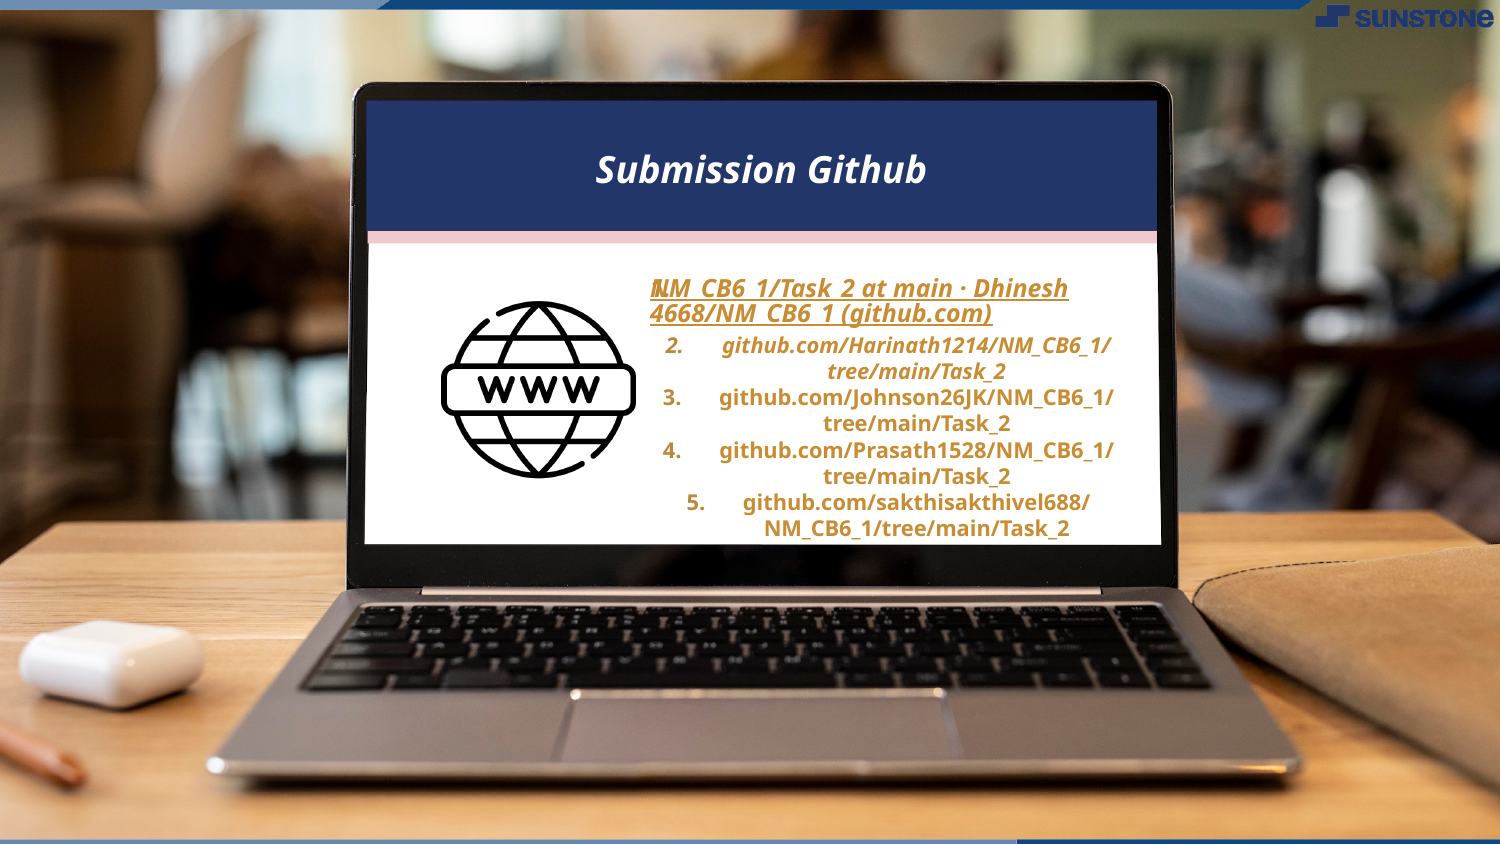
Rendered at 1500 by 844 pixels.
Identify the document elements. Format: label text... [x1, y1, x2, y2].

list NM_CB6_1/Task_2 at main · Dhinesh4668/NM_CB6_1 (github.com) github.com/Harinath1214/NM_CB6_1/tree/main/Task_2 github.com/Johnson26JK/NM_CB6_1/tree/main/Task_2 github.com/Prasath1528/NM_CB6_1/tree/main/Task_2 github.com/sakthisakthivel688/NM_CB6_1/tree/main/Task_2 [635, 162, 1143, 653]
picture [0, 0, 1500, 844]
list Submission Github [432, 131, 1091, 206]
